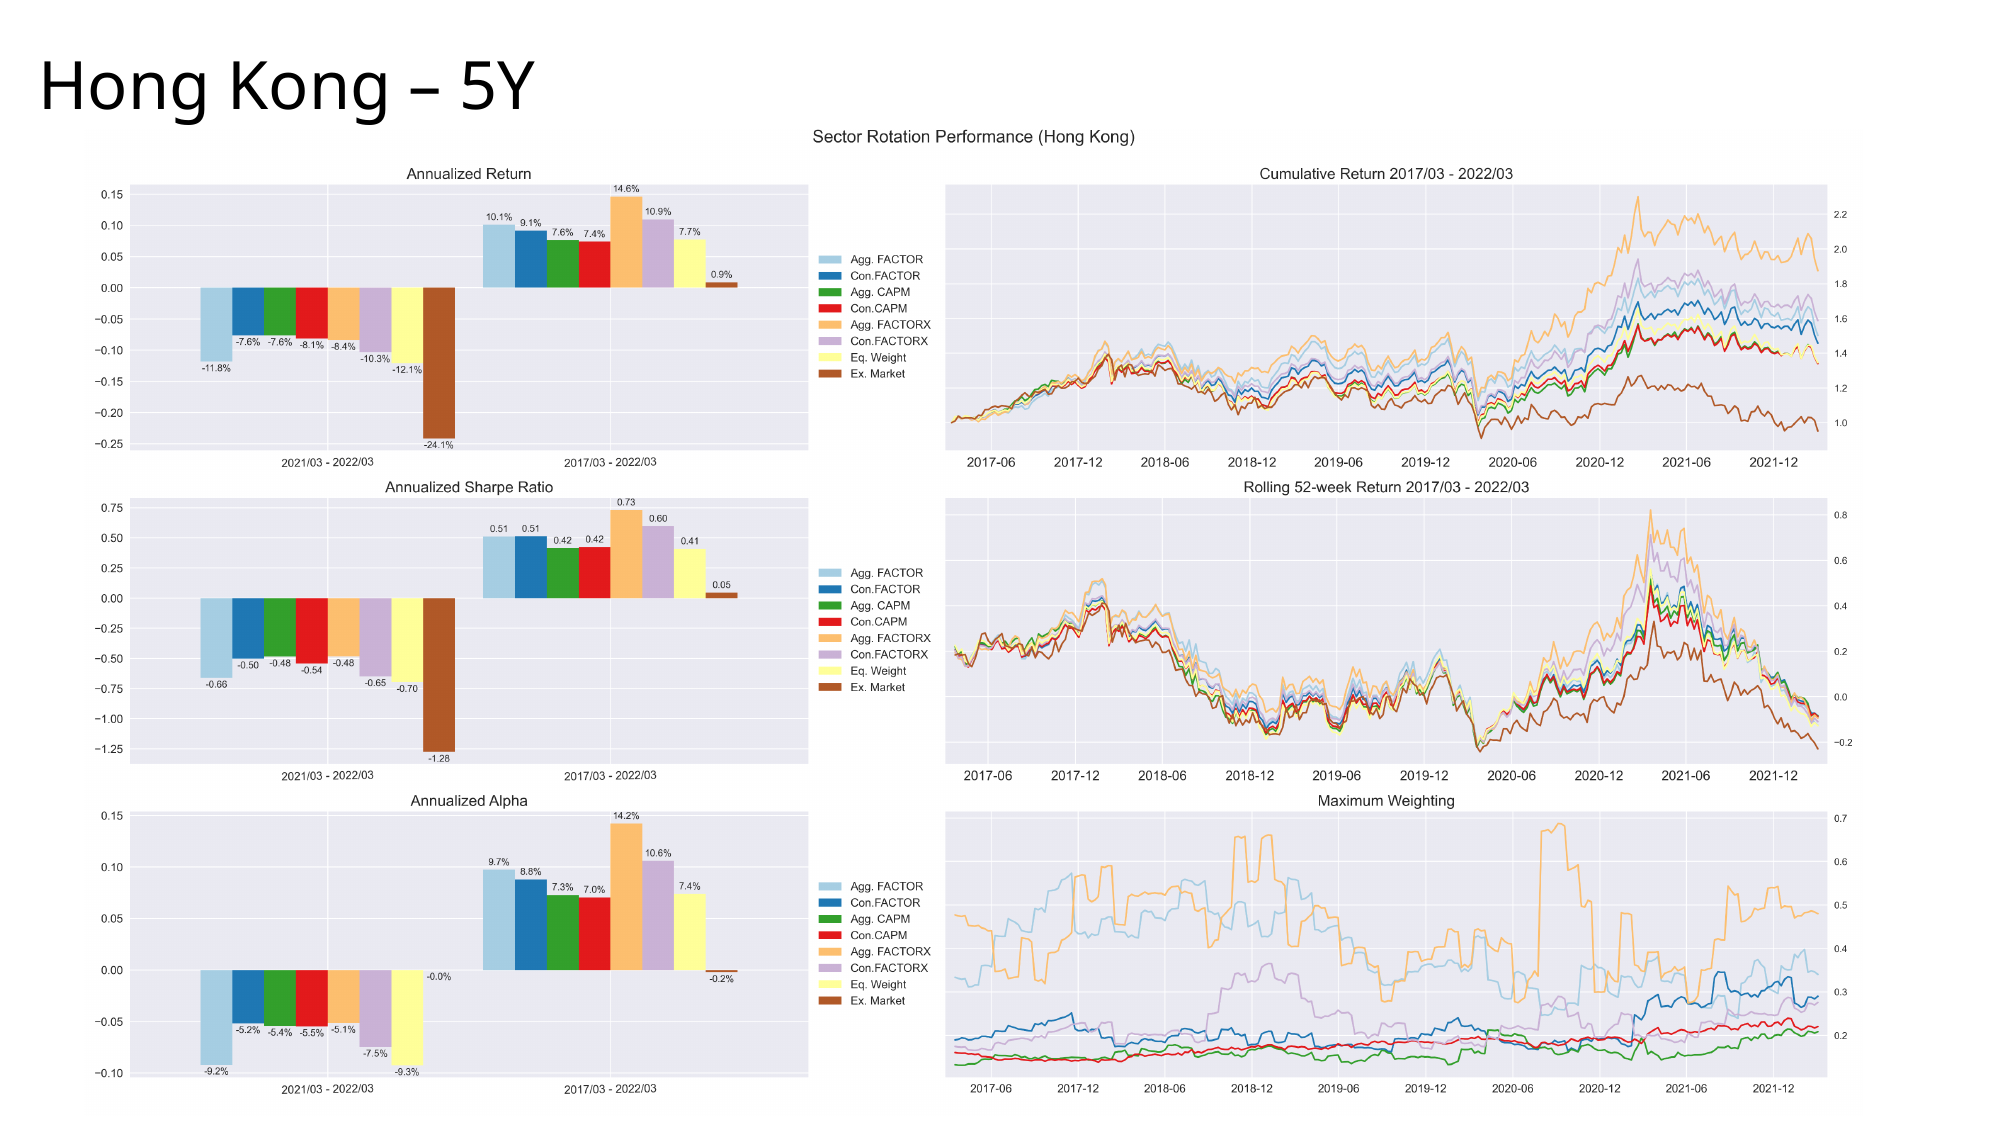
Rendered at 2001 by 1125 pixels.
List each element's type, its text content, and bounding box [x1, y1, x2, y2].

title Hong Kong – 5Y [23, 22, 1749, 155]
picture [84, 129, 1863, 1116]
